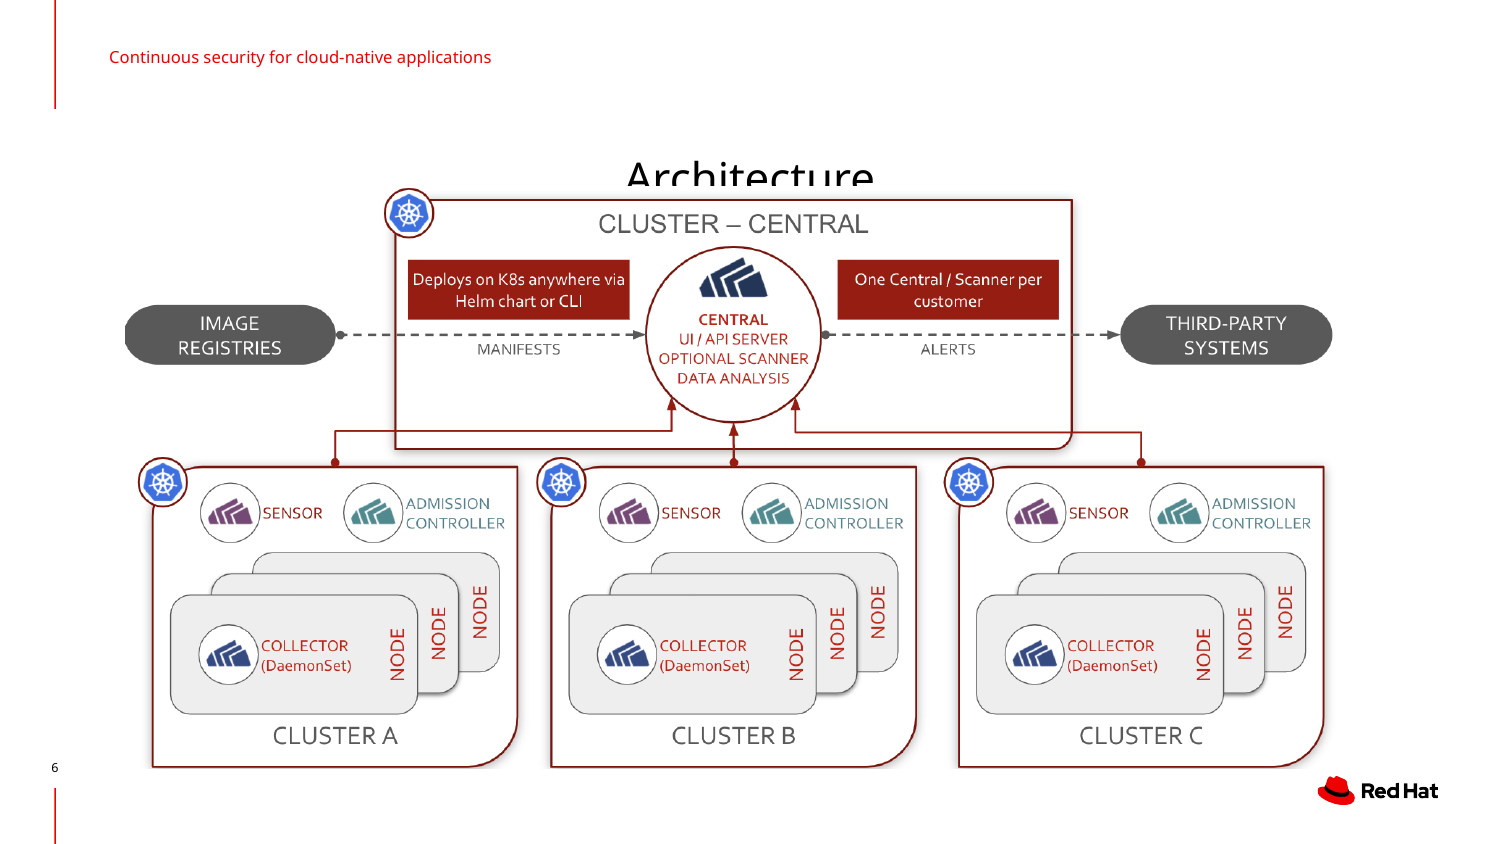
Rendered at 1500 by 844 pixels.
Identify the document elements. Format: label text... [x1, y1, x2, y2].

picture [1317, 776, 1438, 805]
subtitle Continuous security for cloud-native applications [55, 6, 689, 108]
slide_number 6 [10, 759, 101, 777]
title Architecture [108, 135, 1392, 204]
picture [124, 186, 1338, 769]
